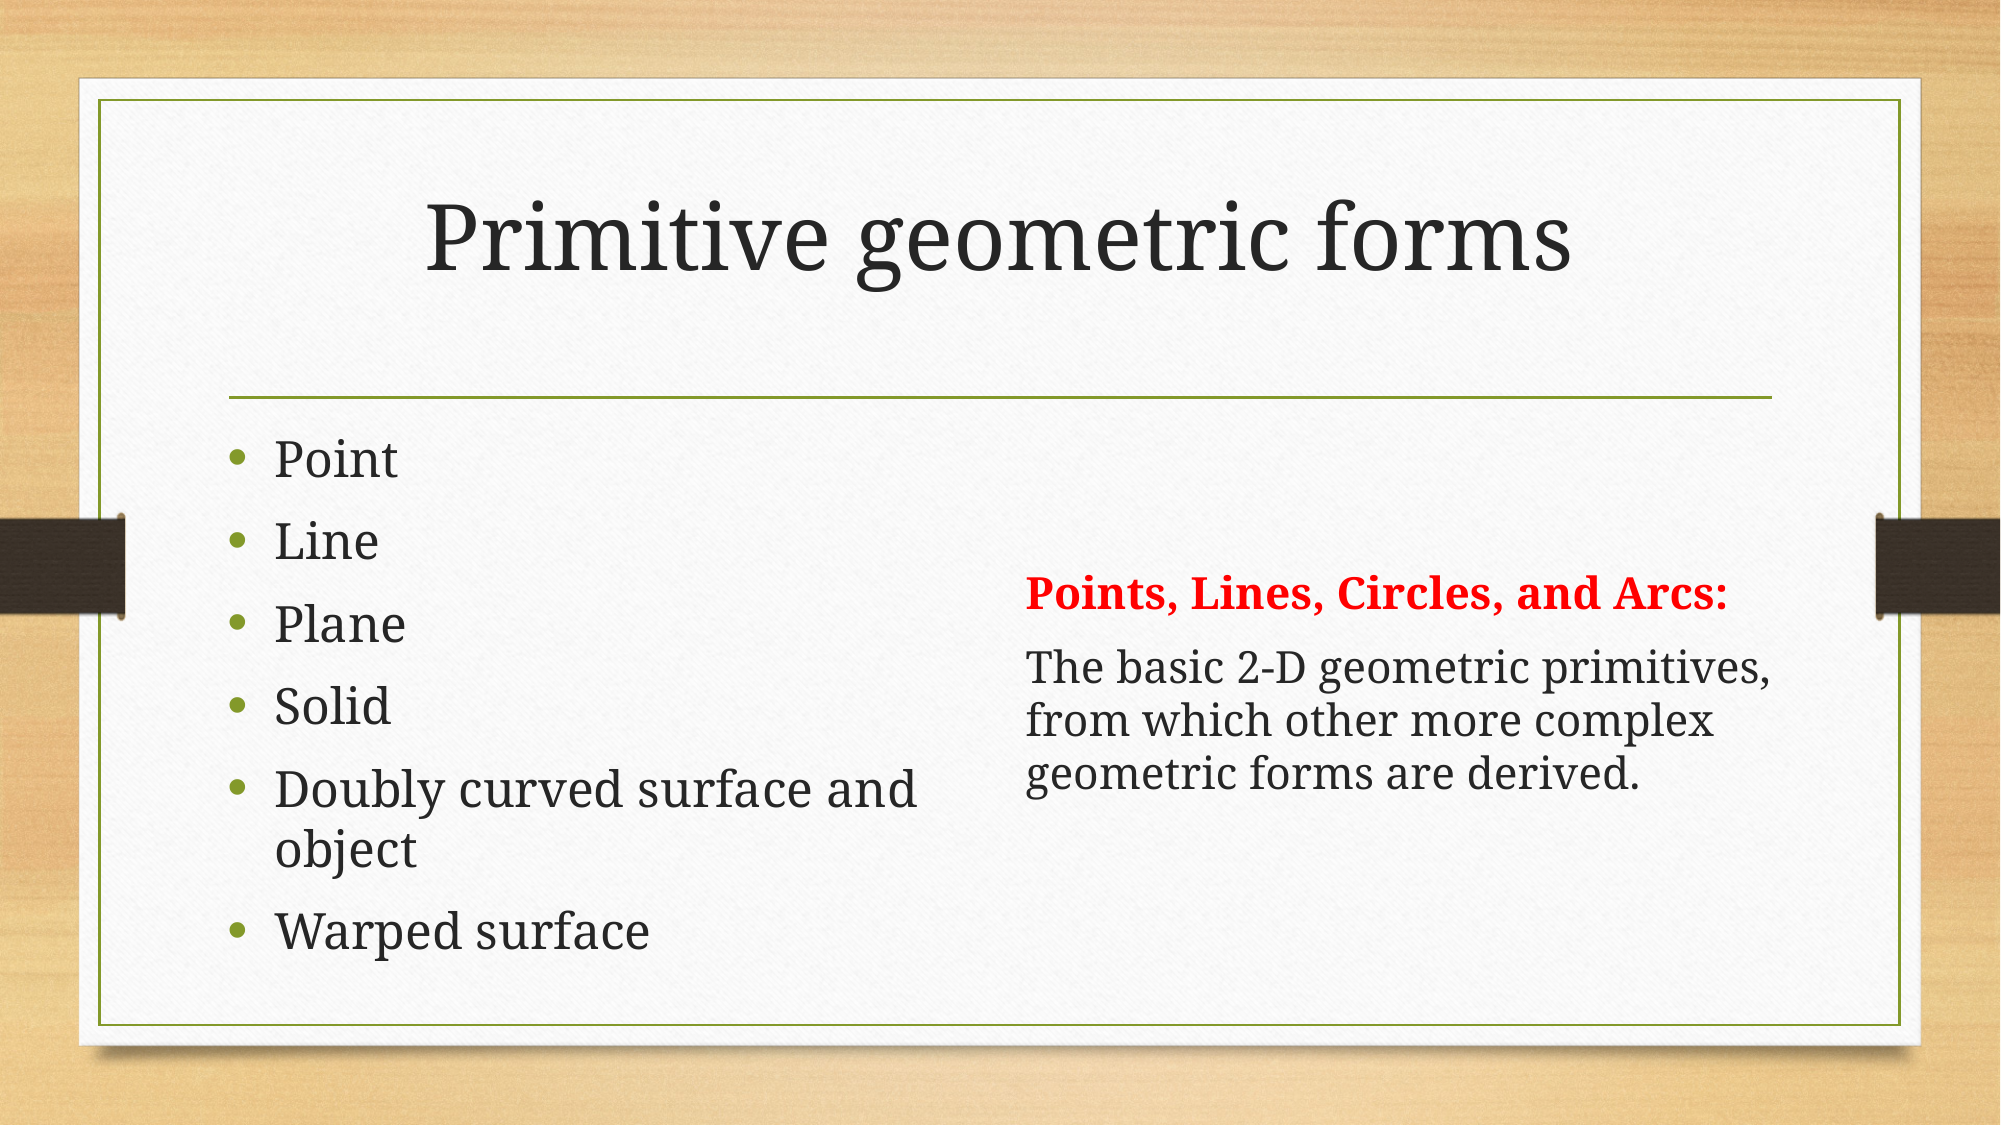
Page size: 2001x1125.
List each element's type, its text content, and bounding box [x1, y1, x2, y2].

list Point Line Plane Solid Doubly curved surface and object Warped surface [212, 419, 966, 964]
title Primitive geometric forms [212, 161, 1788, 306]
picture [0, 0, 2001, 1125]
text_box Points, Lines, Circles, and Arcs: The basic 2-D geometric primitives, from which other more complex geometric forms are derived. [1010, 557, 1821, 877]
